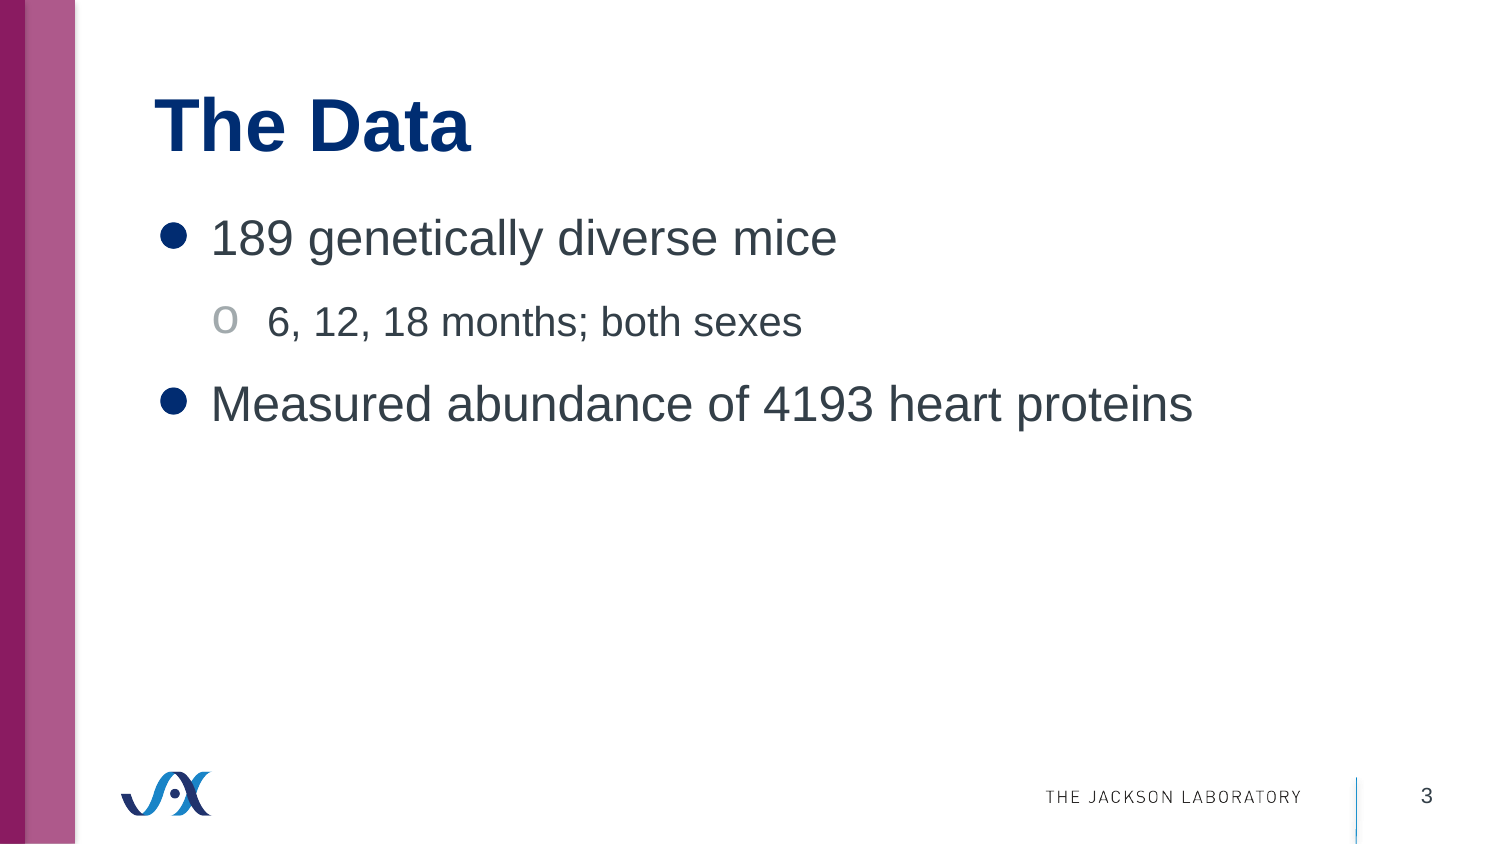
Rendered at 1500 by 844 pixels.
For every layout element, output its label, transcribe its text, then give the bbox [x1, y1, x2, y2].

picture [154, 216, 193, 255]
picture [154, 381, 193, 421]
title The Data [154, 33, 1448, 175]
list 189 genetically diverse mice 6, 12, 18 months; both sexes Measured abundance of 4193 heart proteins [154, 196, 1448, 713]
picture [110, 758, 226, 828]
picture [1045, 788, 1097, 807]
slide_number 3 [1097, 772, 1448, 818]
